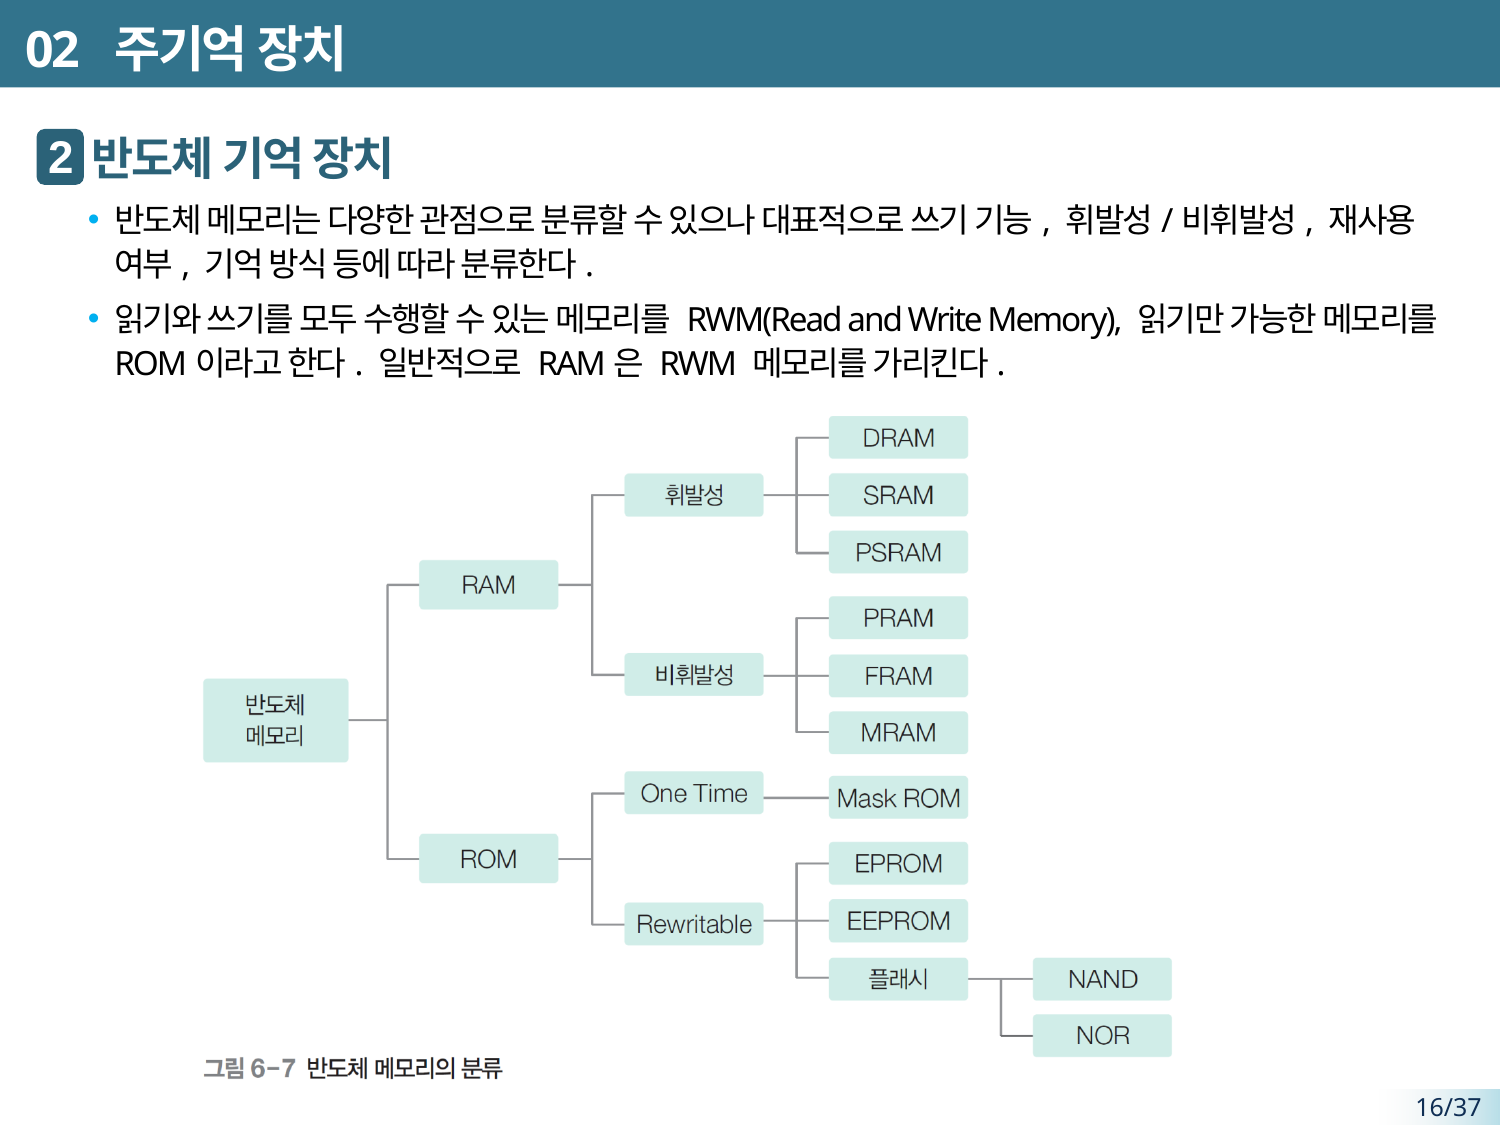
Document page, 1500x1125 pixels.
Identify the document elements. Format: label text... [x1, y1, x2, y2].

picture [194, 408, 1176, 1087]
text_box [32, 119, 90, 191]
title 02 주기억 장치 [10, 8, 1288, 87]
list 반도체 기억 장치 반도체 메모리는 다양한 관점으로 분류할 수 있으나 대표적으로 쓰기 기능, 휘발성/비휘발성, 재사용 여부, 기억 방식 등에 따라 분류한다. 읽기와 쓰기를 모두 수행할 수 있는 메모리를 RWM(Read and Write Memory), 읽기만 가능한 메모리를 ROM이라고 한다. 일반적으로 RAM은 RWM 메모리를 가리킨다. [10, 116, 1481, 1047]
